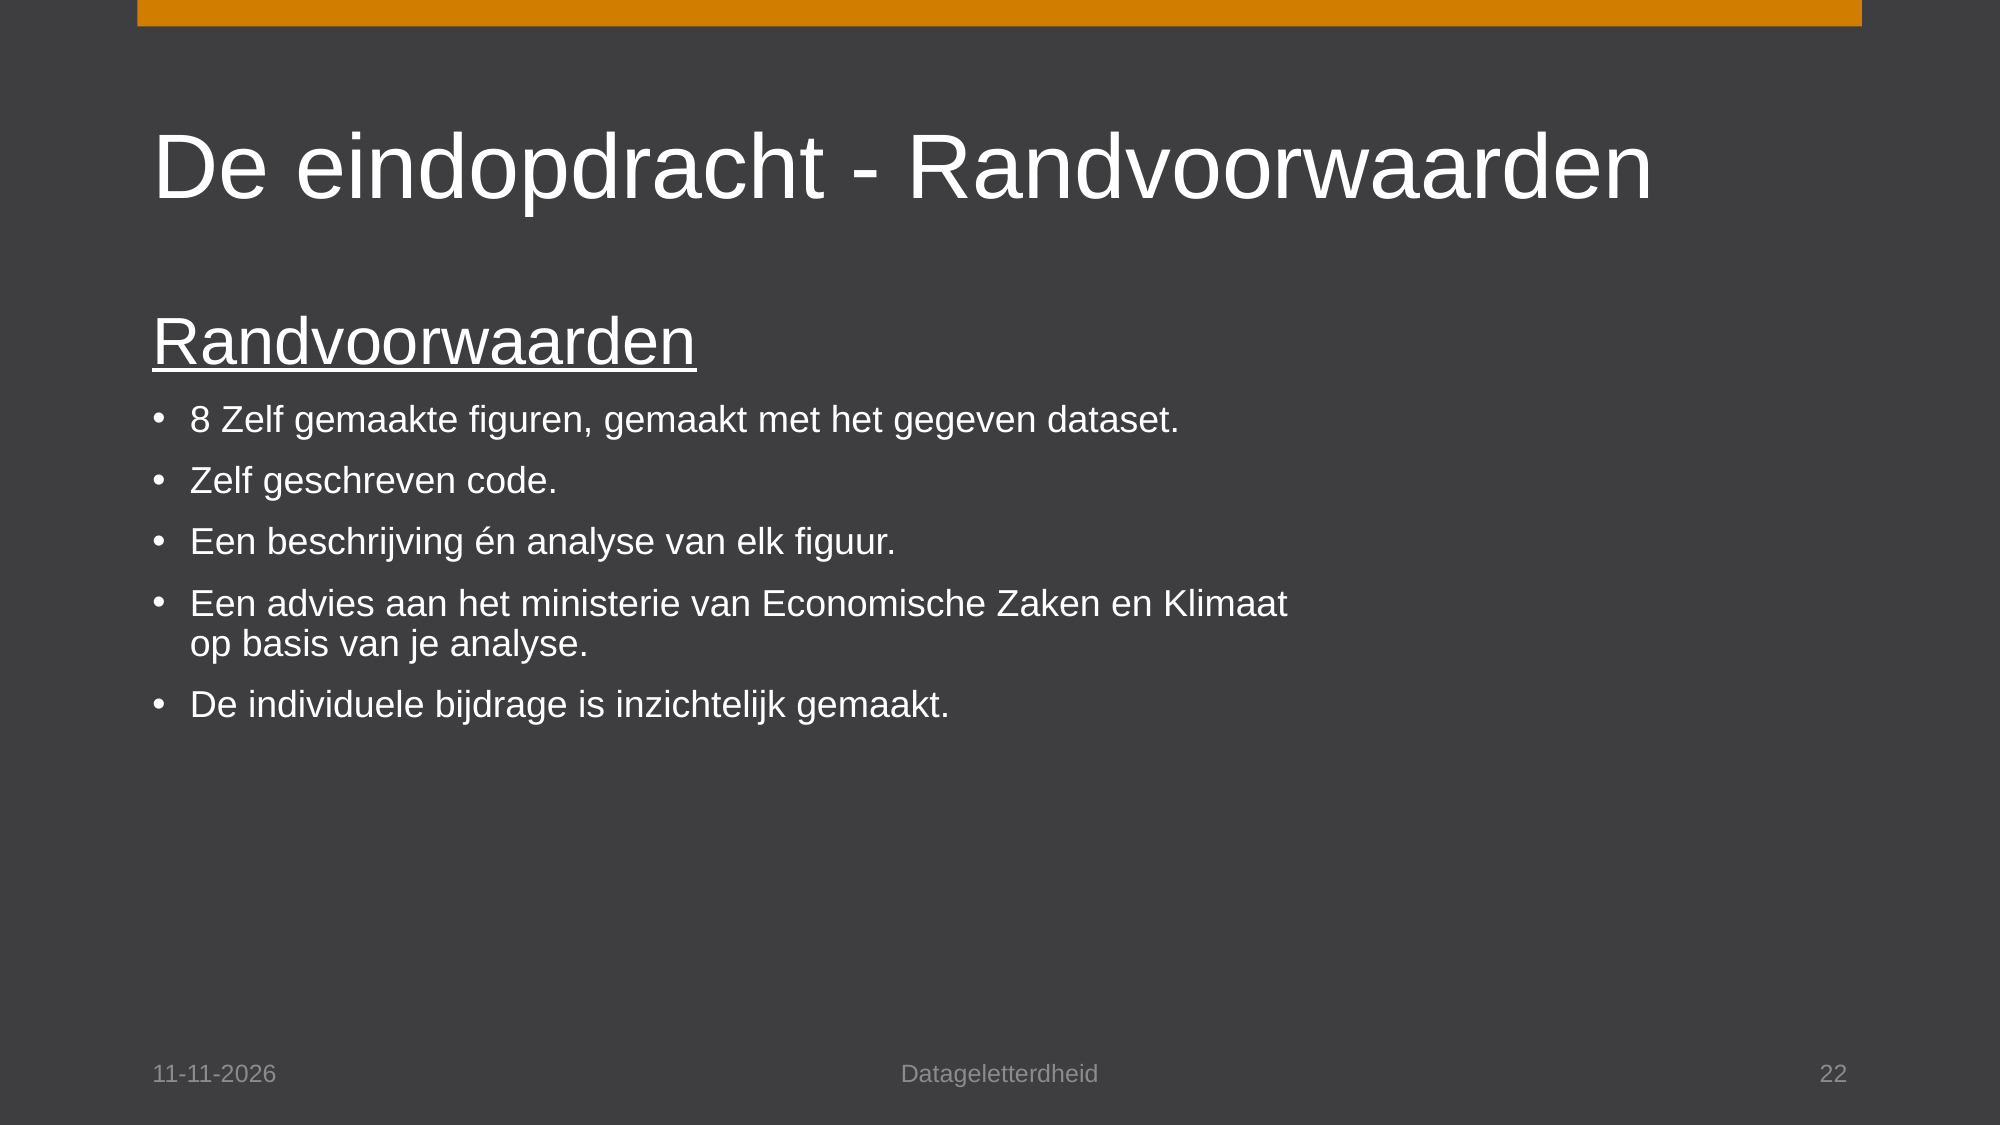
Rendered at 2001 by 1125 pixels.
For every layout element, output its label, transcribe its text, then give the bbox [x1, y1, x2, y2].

title De eindopdracht - Randvoorwaarden [137, 59, 1863, 278]
list Randvoorwaarden 8 Zelf gemaakte figuren, gemaakt met het gegeven dataset. Zelf geschreven code. Een beschrijving én analyse van elk figuur. Een advies aan het ministerie van Economische Zaken en Klimaat op basis van je analyse. De individuele bijdrage is inzichtelijk gemaakt. [137, 299, 1308, 750]
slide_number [137, 1042, 588, 1103]
footer Datageletterdheid [662, 1042, 1338, 1103]
slide_number 22 [1412, 1042, 1863, 1103]
